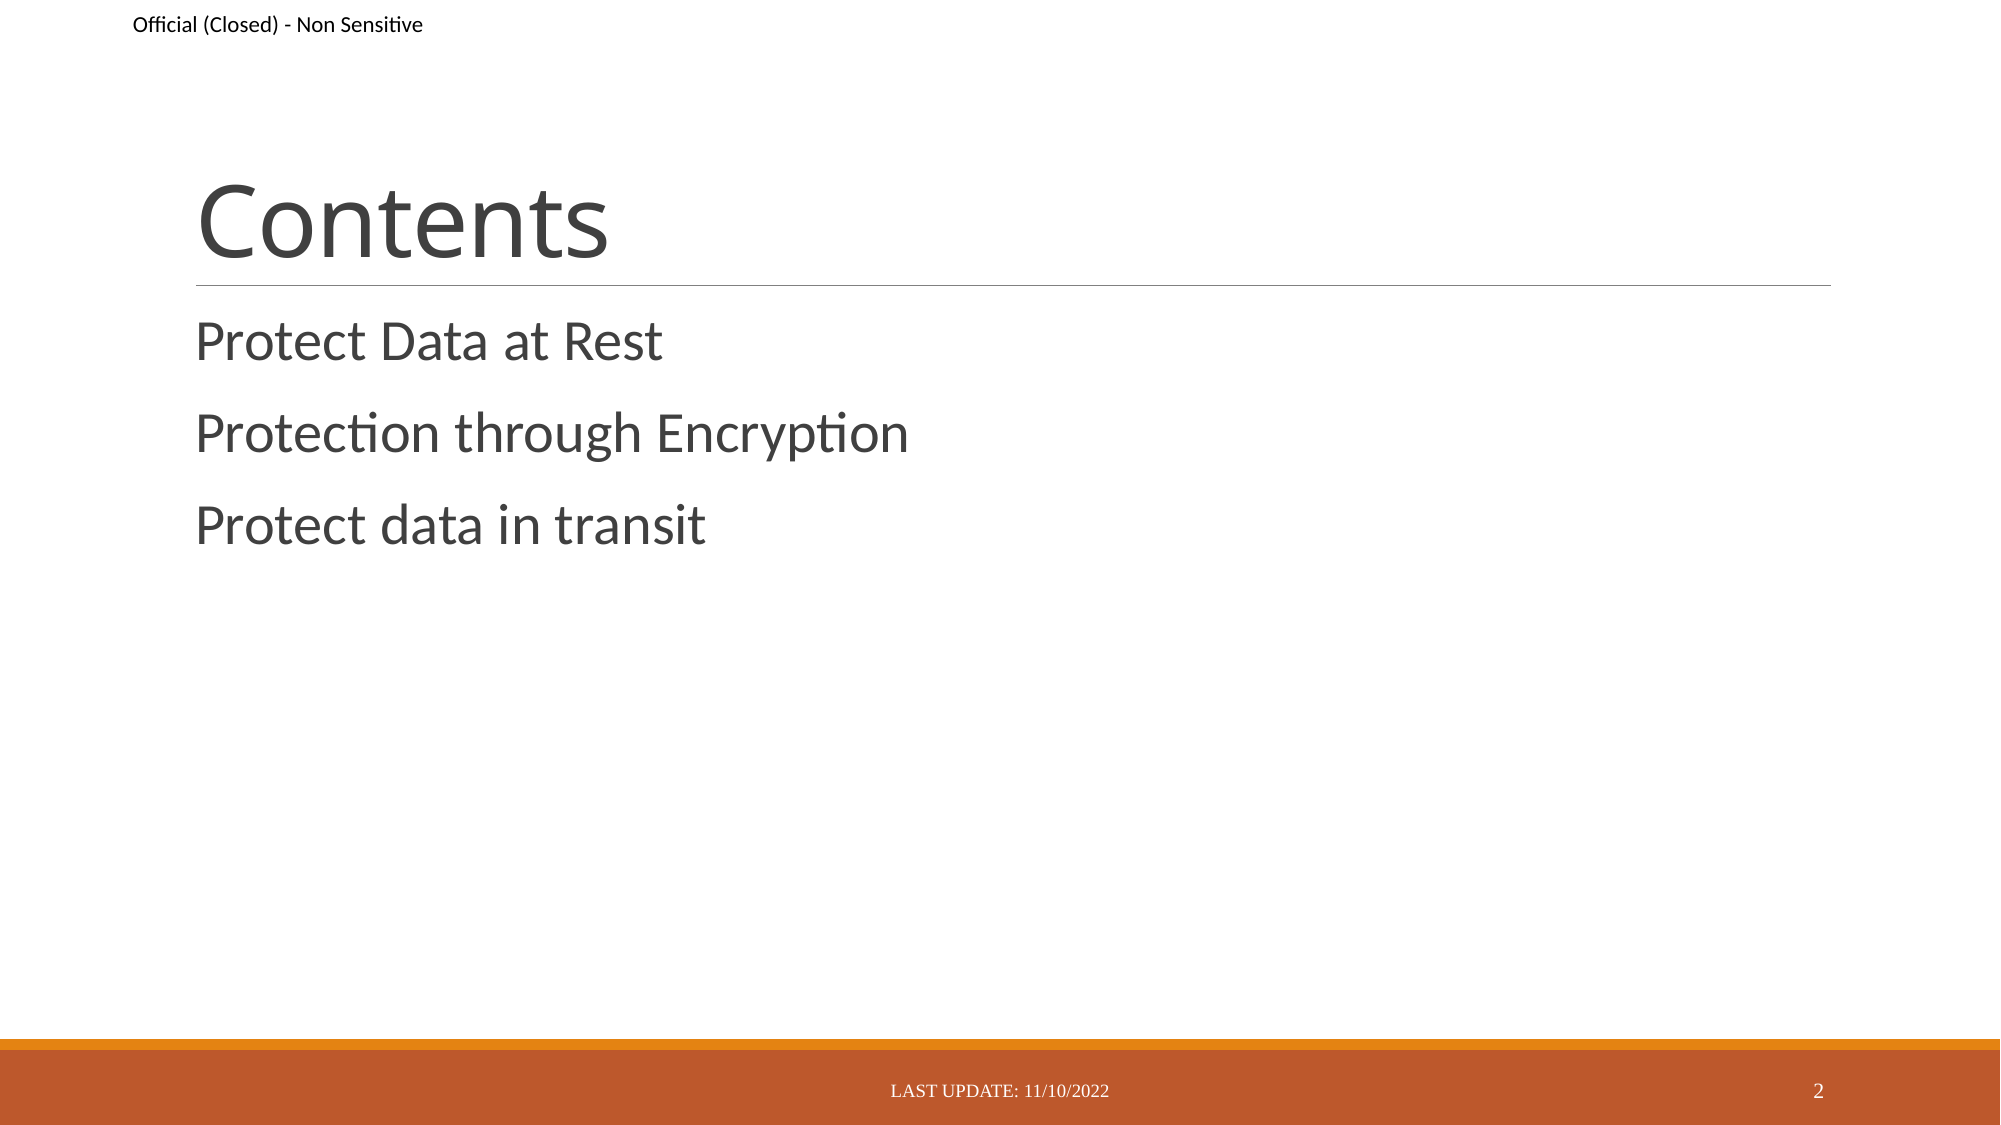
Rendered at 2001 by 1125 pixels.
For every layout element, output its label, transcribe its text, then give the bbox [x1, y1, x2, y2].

list Protect Data at Rest Protection through Encryption Protect data in transit [180, 302, 1830, 963]
footer Last Update: 11/10/2022 [604, 1059, 1396, 1120]
title Contents [180, 47, 1830, 285]
slide_number 2 [1624, 1059, 1840, 1120]
